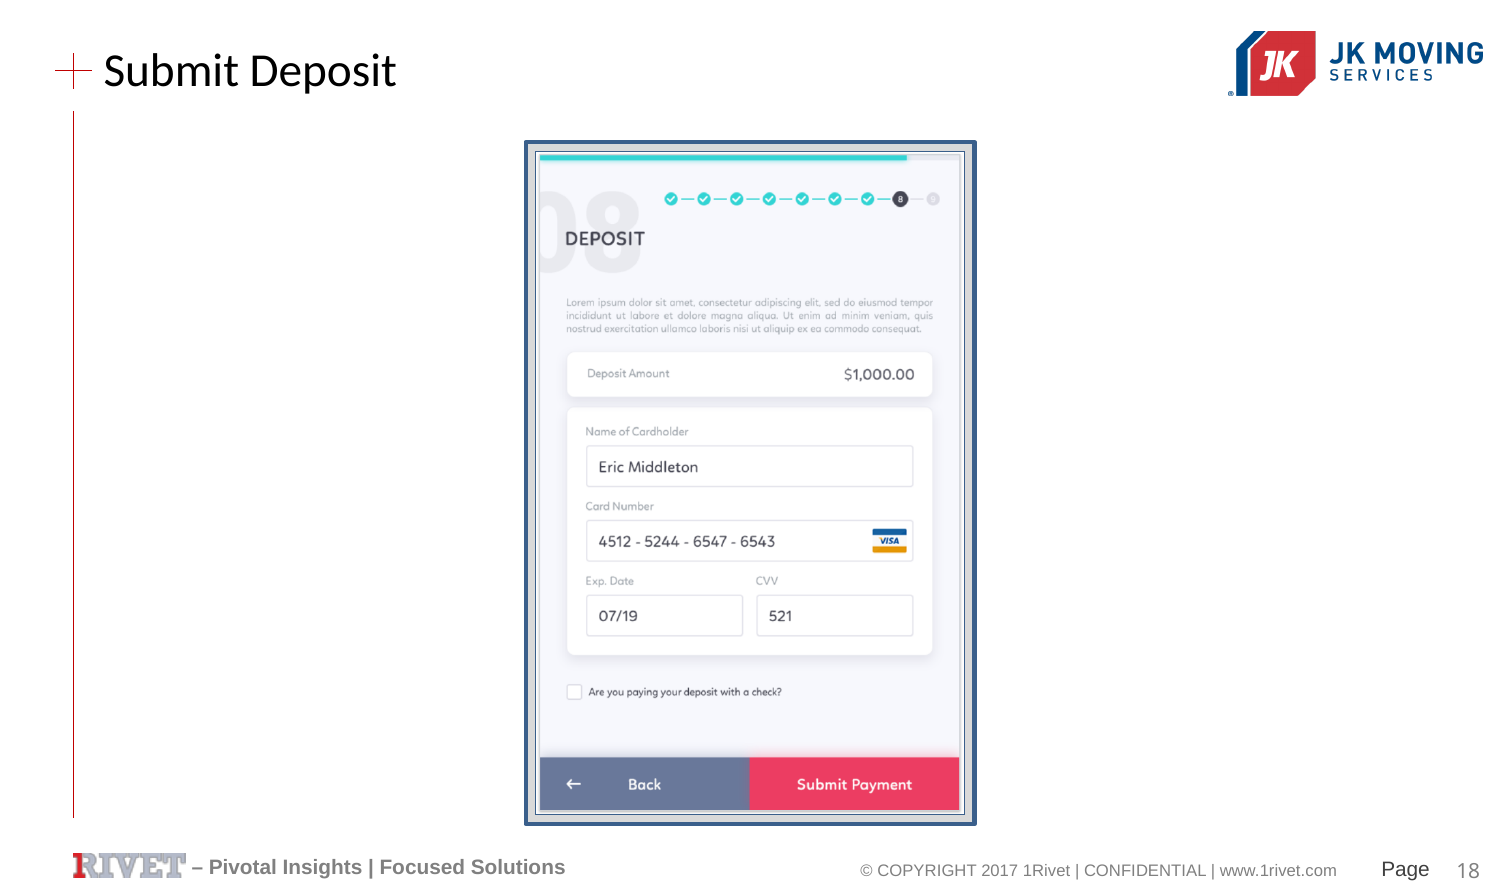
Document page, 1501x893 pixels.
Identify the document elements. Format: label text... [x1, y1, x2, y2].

text_box [524, 140, 977, 826]
picture [535, 151, 966, 815]
picture [1228, 30, 1483, 96]
title Submit Deposit [88, 31, 1227, 104]
picture [73, 853, 186, 878]
